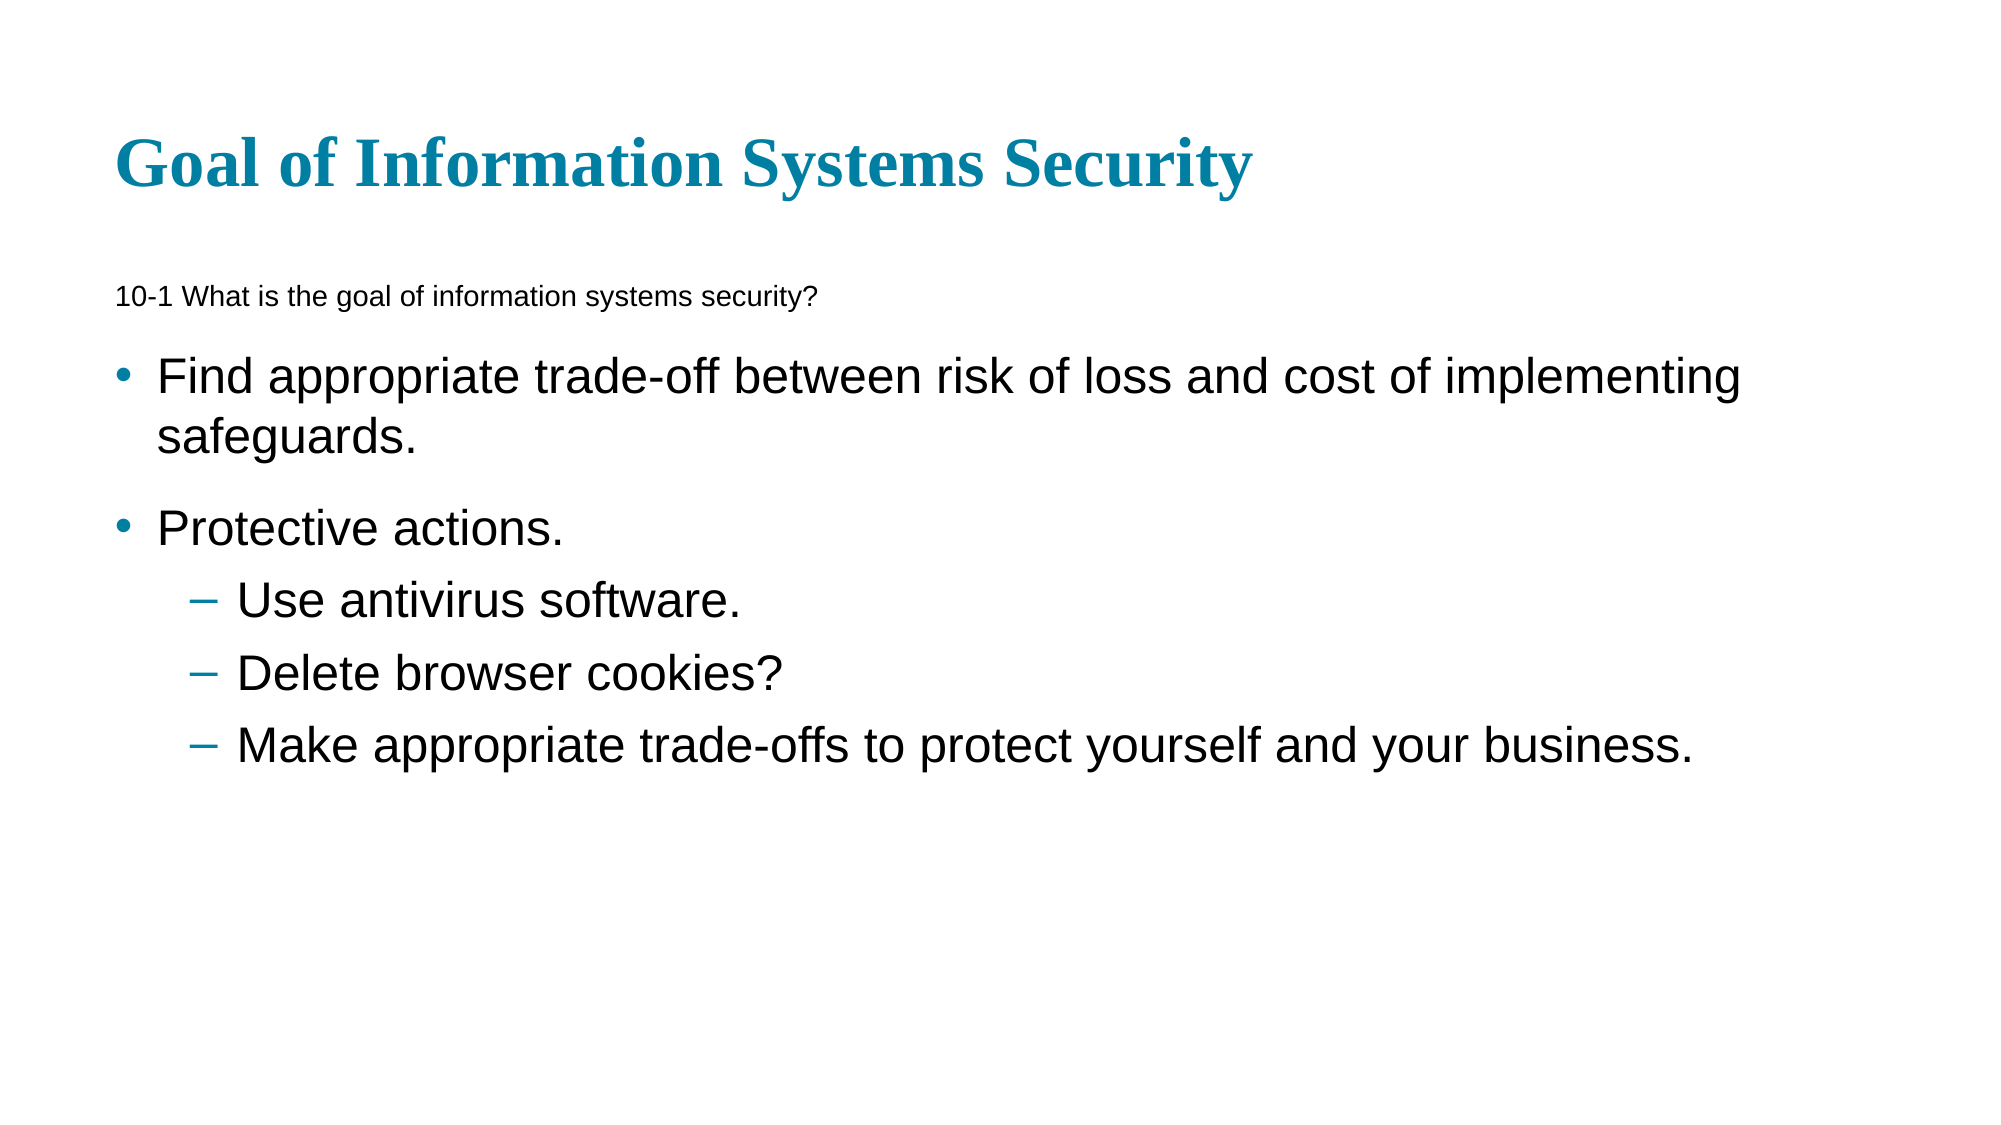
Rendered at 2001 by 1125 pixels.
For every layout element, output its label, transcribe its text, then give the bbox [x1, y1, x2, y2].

list 10-1 What is the goal of information systems security? Find appropriate trade-off between risk of loss and cost of implementing safeguards. Protective actions. Use antivirus software. Delete browser cookies? Make appropriate trade-offs to protect yourself and your business. [99, 262, 1900, 1005]
title Goal of Information Systems Security [99, 35, 1900, 216]
